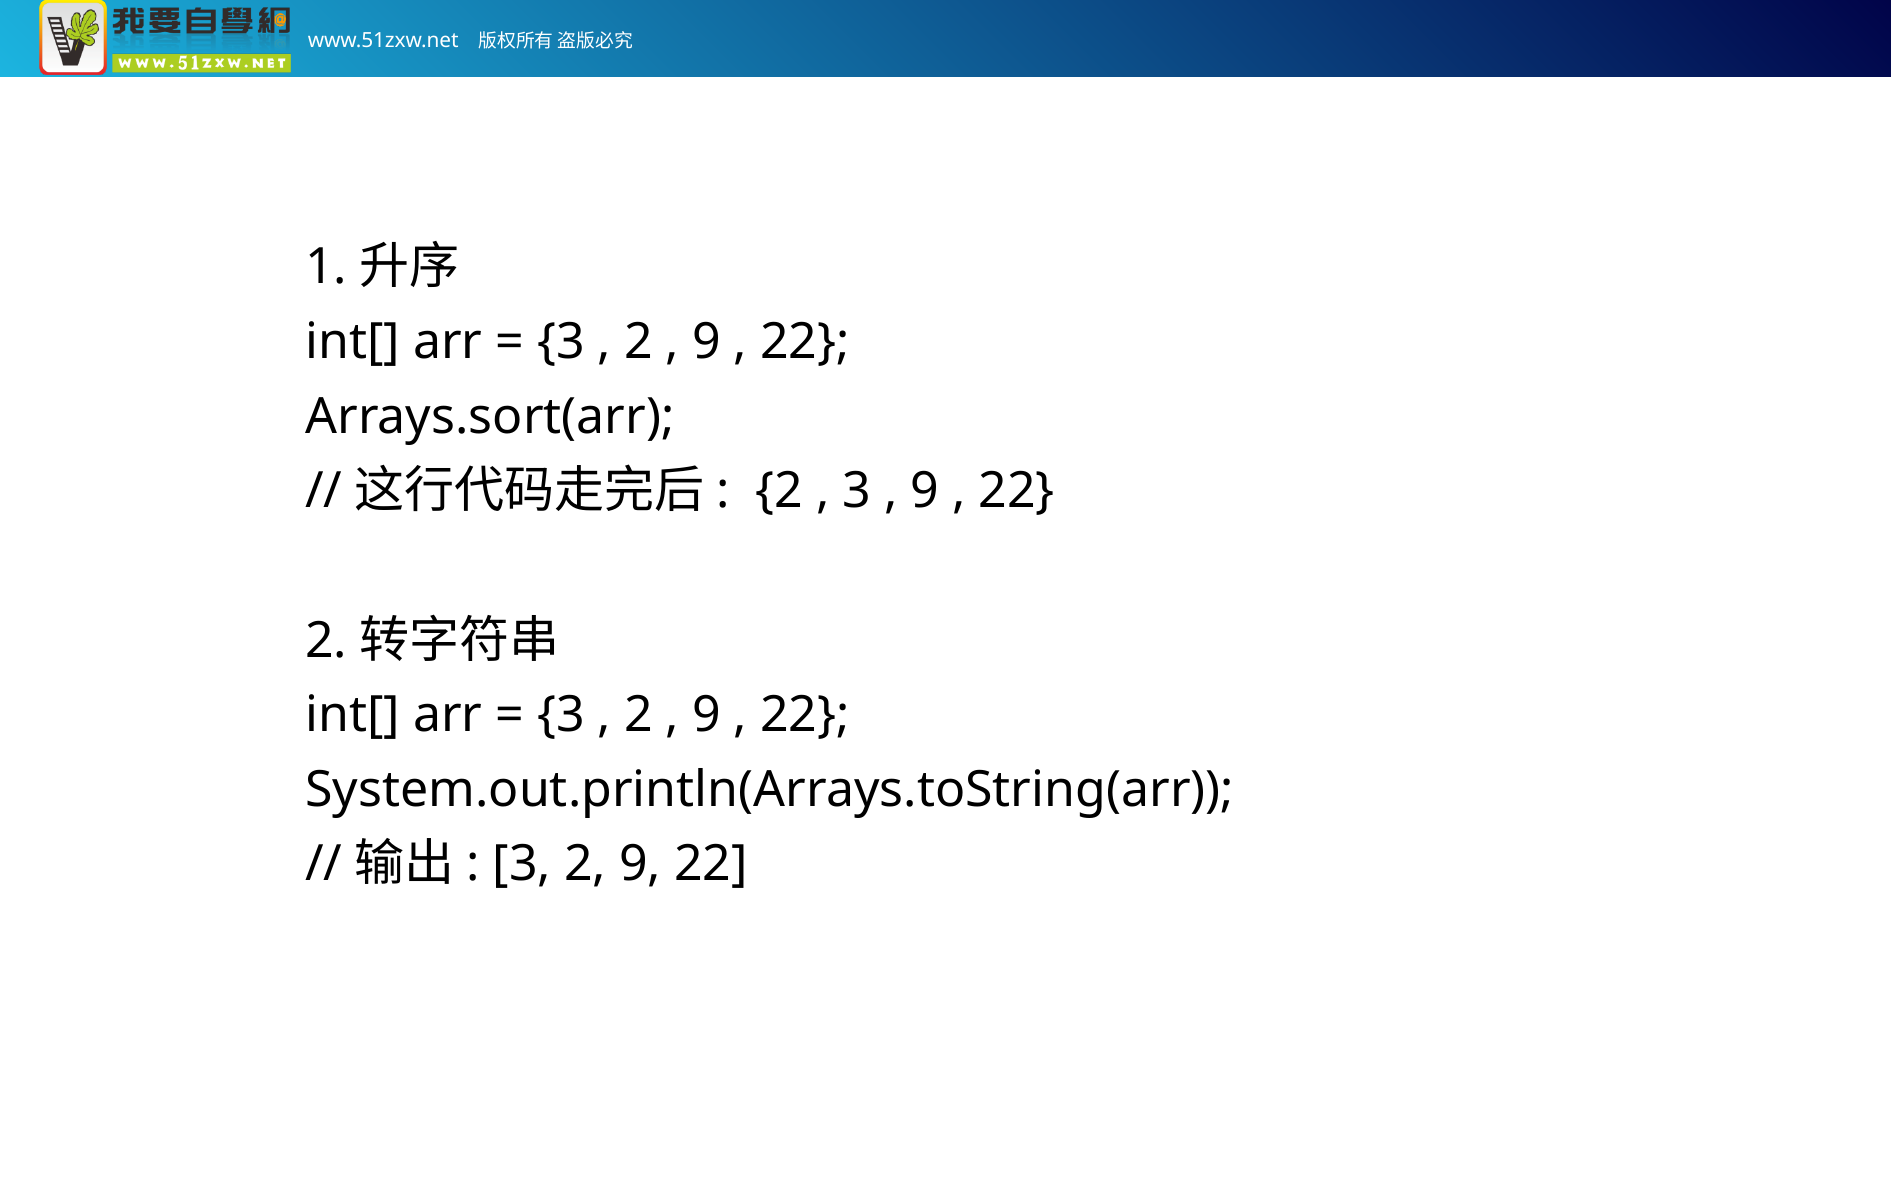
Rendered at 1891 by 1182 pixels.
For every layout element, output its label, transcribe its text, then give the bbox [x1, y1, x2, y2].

picture [39, 0, 291, 75]
text_box [0, 0, 1891, 78]
text_box [263, 208, 1518, 1053]
text_box www.51zxw.net 版权所有 盗版必究 [291, 11, 858, 59]
text_box 1.升序 int[] arr = {3 , 2 , 9 , 22}; Arrays.sort(arr); //这行代码走完后: {2 , 3 , 9 , 22} 2.转字符串 int[] arr = {3 , 2 , 9 , 22}; System.out.println(Arrays.toString(arr)); //输出: [3, 2, 9, 22] [290, 233, 1545, 1078]
